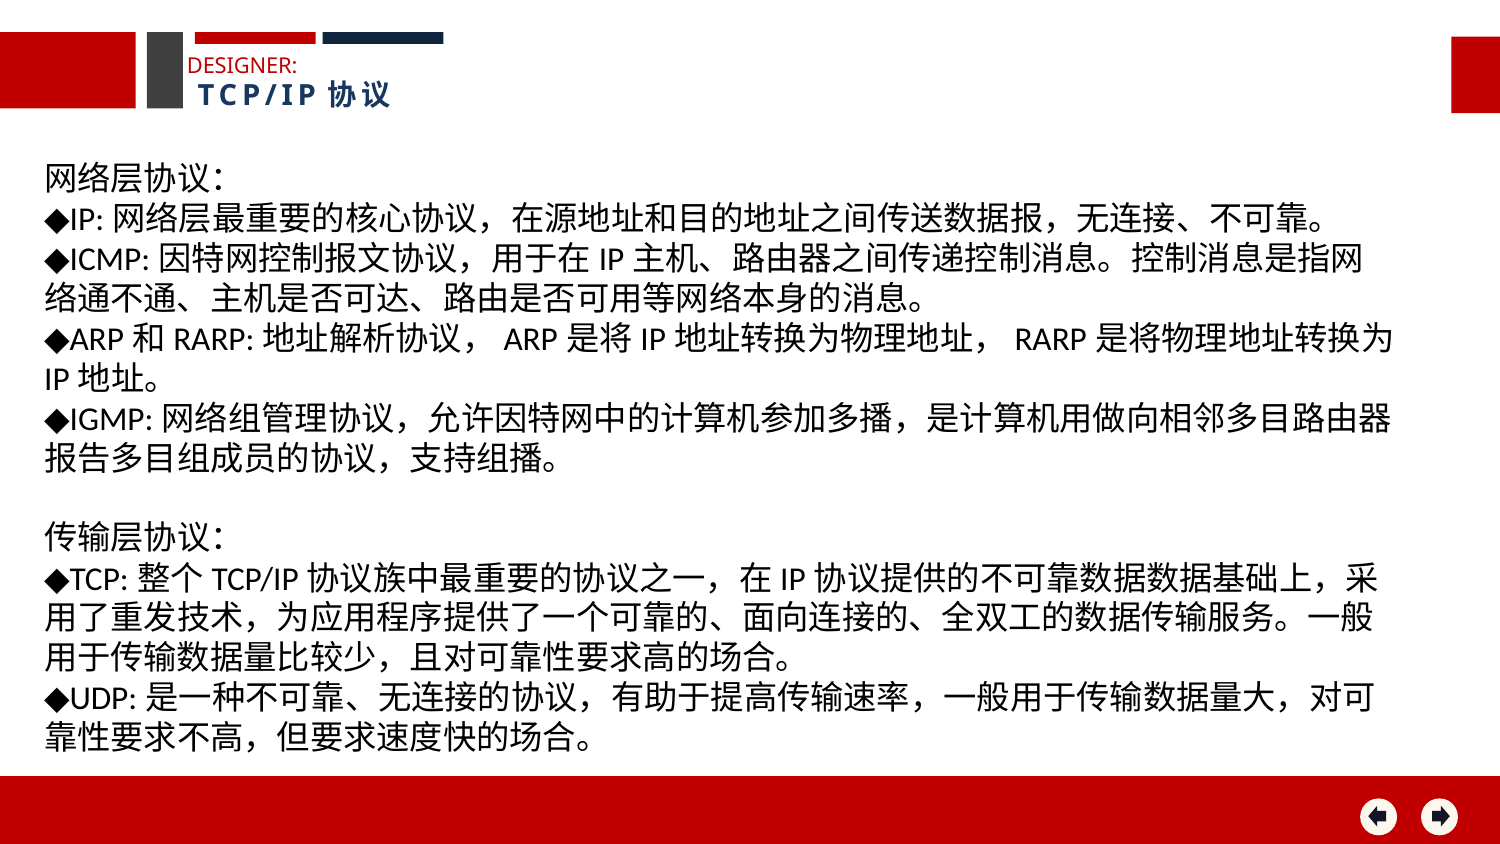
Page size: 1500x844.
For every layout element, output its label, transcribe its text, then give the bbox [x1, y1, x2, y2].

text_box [194, 31, 444, 45]
text_box 网络层协议： ◆IP:网络层最重要的核心协议，在源地址和目的地址之间传送数据报，无连接、不可靠。 ◆ICMP:因特网控制报文协议，用于在IP主机、路由器之间传递控制消息。控制消息是指网络通不通、主机是否可达、路由是否可用等网络本身的消息。 ◆ARP和RARP:地址解析协议，ARP是将IP地址转换为物理地址，RARP是将物理地址转换为IP地址。 ◆IGMP:网络组管理协议，允许因特网中的计算机参加多播，是计算机用做向相邻多目路由器报告多目组成员的协议，支持组播。 传输层协议： ◆TCP:整个TCP/IP协议族中最重要的协议之一，在IP协议提供的不可靠数据数据基础上，采用了重发技术，为应用程序提供了一个可靠的、面向连接的、全双工的数据传输服务。一般用于传输数据量比较少，且对可靠性要求高的场合。 ◆UDP:是一种不可靠、无连接的协议，有助于提高传输速率，一般用于传输数据量大，对可靠性要求不高，但要求速度快的场合。 [29, 150, 1412, 764]
text_box TCP/IP协议 [182, 69, 933, 119]
text_box DESIGNER: [172, 43, 313, 85]
